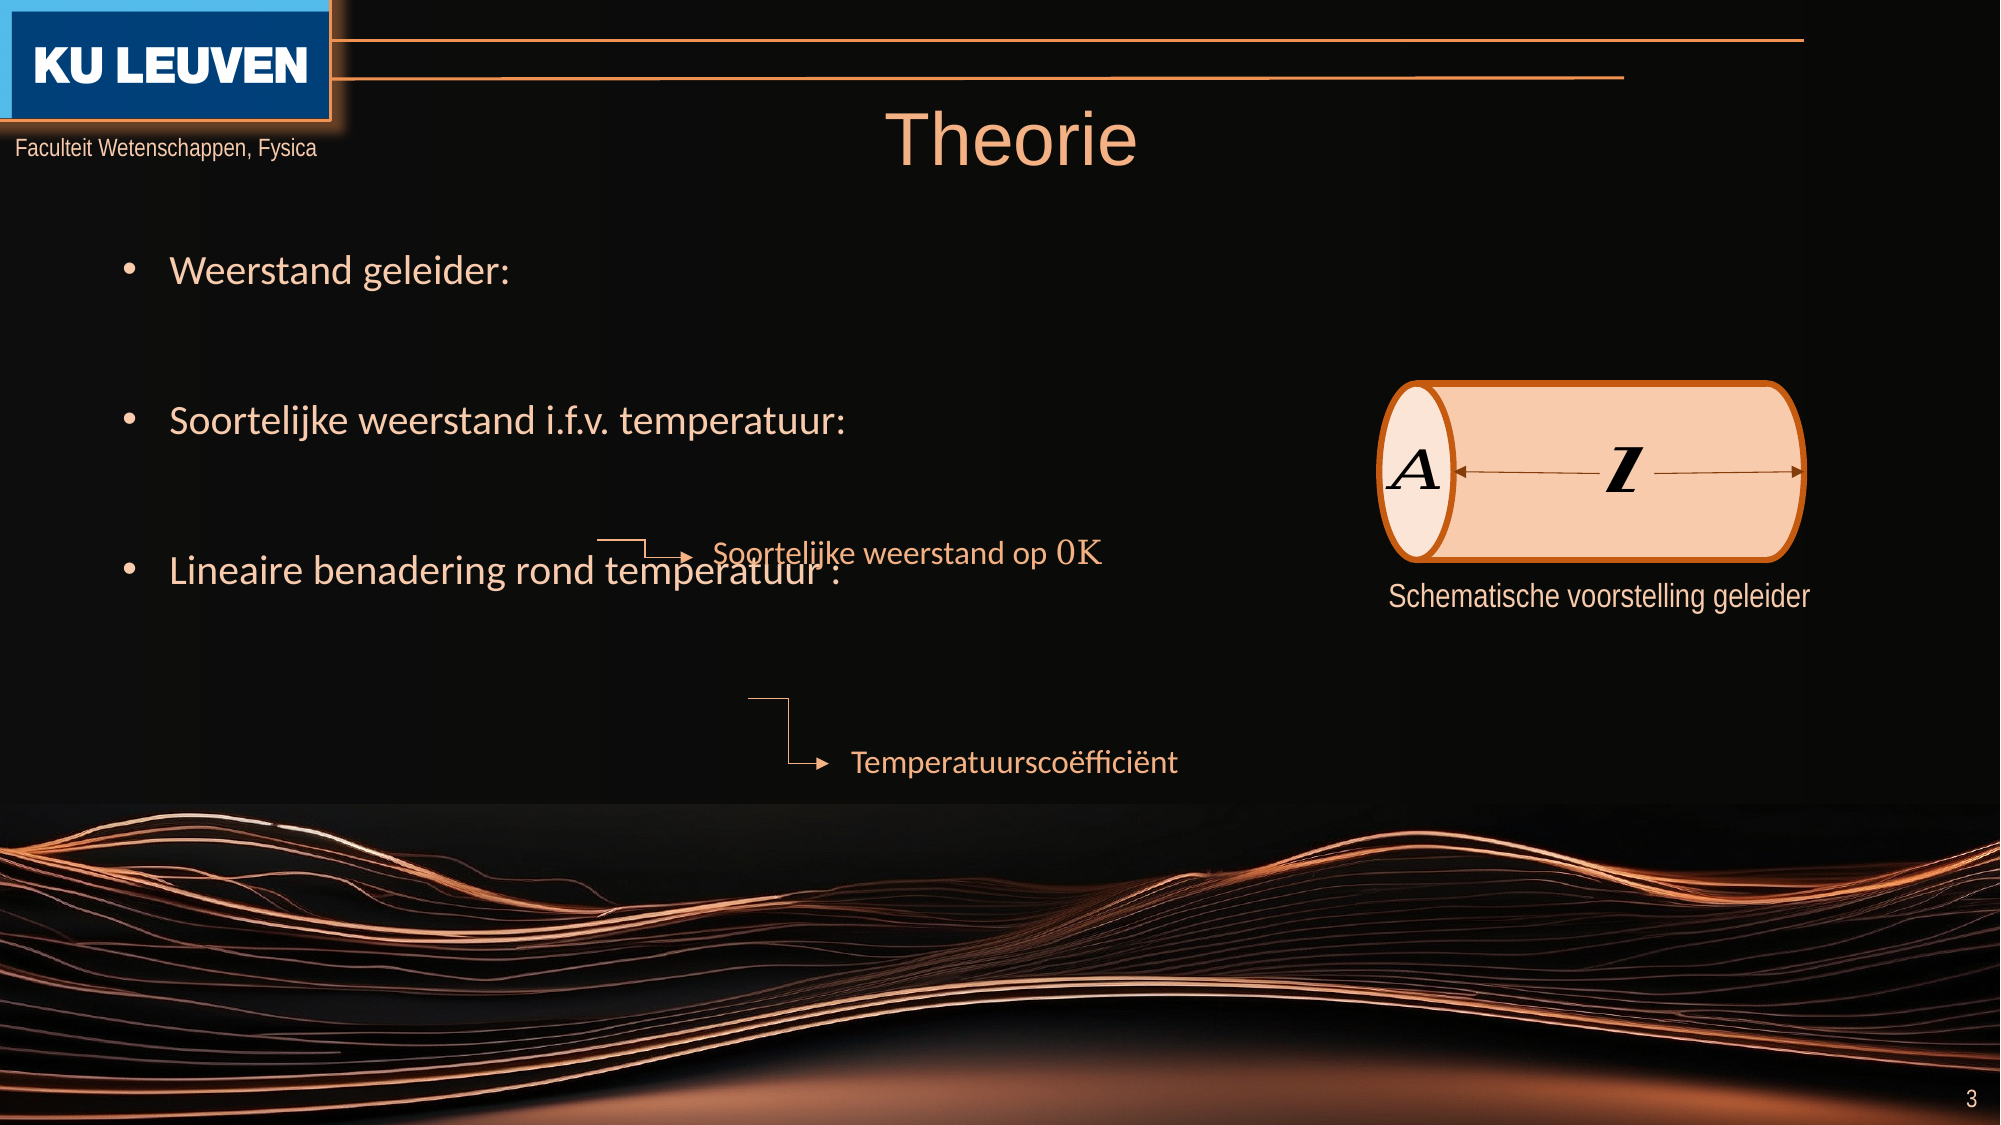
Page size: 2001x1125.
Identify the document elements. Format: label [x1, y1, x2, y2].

text_box [0, 0, 2000, 1125]
text_box [1372, 383, 1828, 623]
text_box [0, 0, 1805, 119]
text_box [747, 698, 1197, 789]
text_box [596, 523, 1121, 580]
